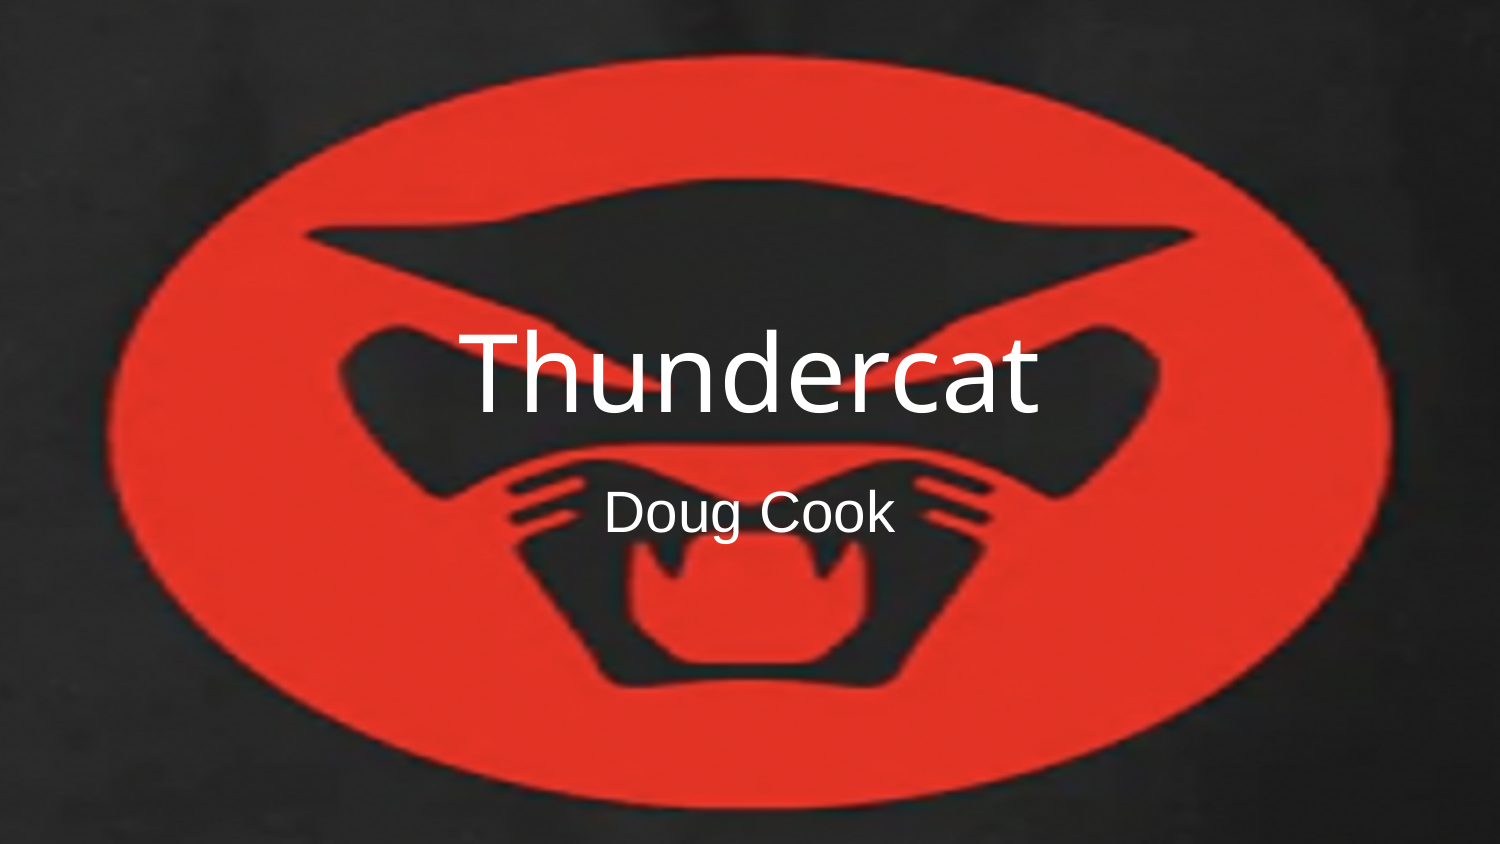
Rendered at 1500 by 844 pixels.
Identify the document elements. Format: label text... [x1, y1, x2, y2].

picture [0, 0, 1500, 844]
title Thundercat [51, 122, 1449, 459]
subtitle Doug Cook [51, 464, 1449, 595]
